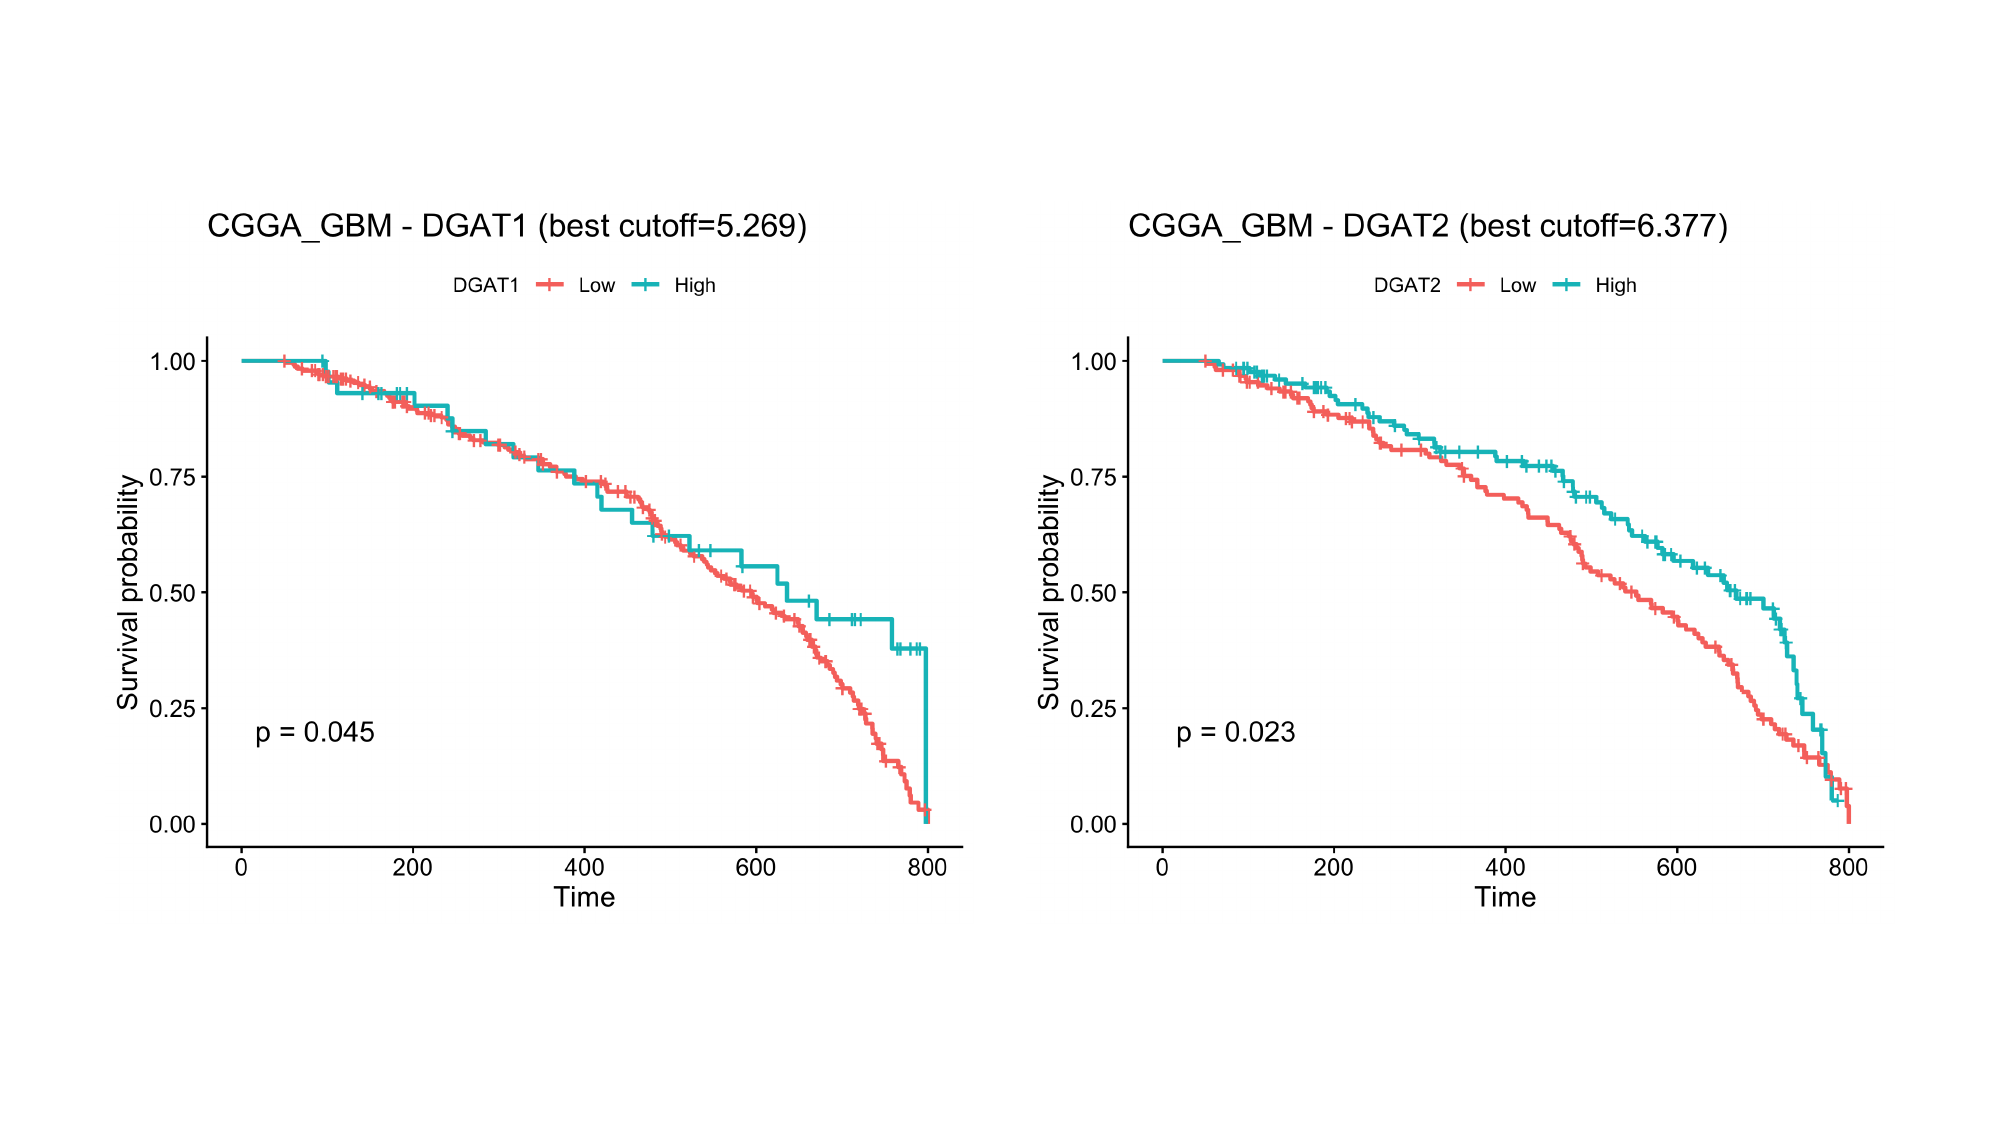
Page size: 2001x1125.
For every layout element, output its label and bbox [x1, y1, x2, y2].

picture [104, 200, 975, 925]
picture [1025, 200, 1895, 925]
